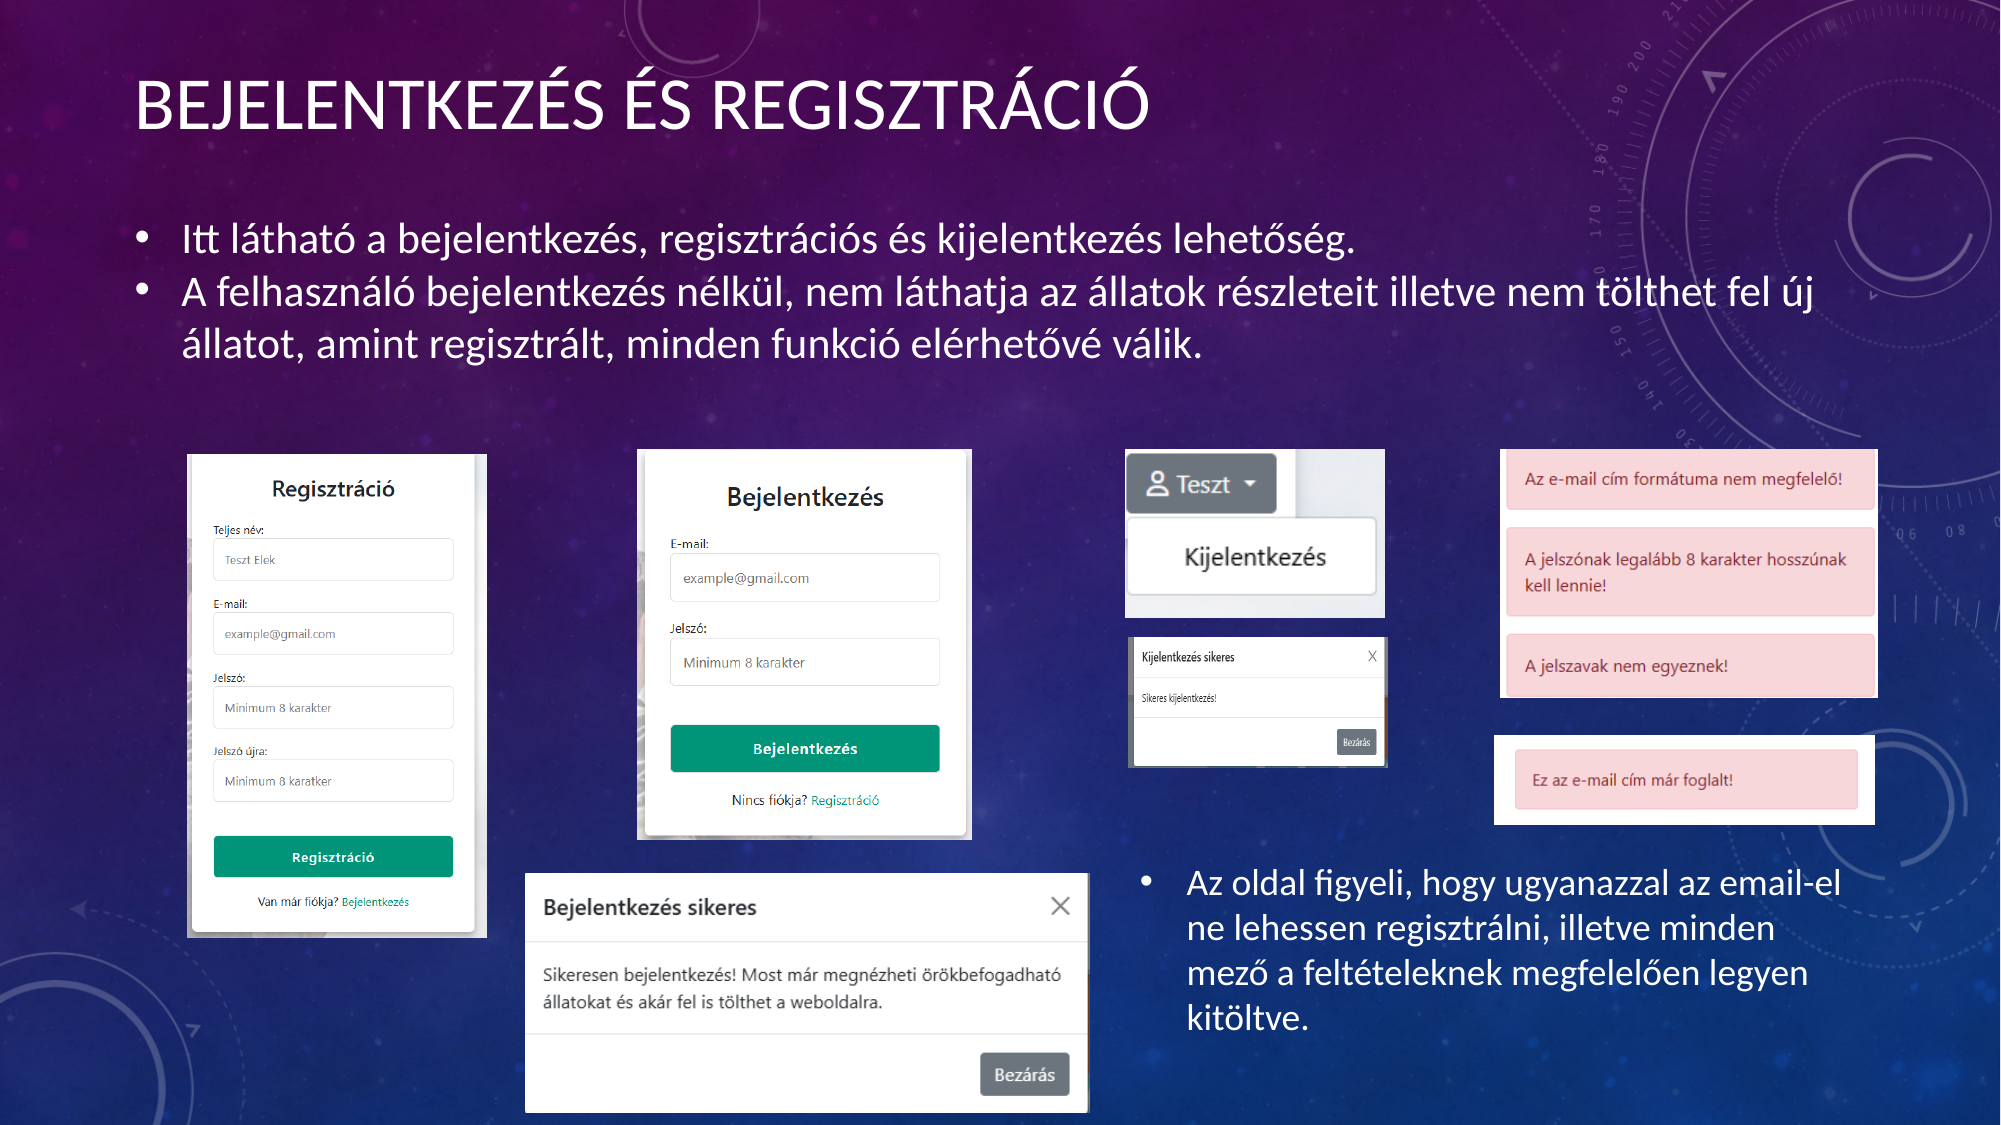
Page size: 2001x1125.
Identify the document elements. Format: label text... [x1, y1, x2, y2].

text_box Itt látható a bejelentkezés, regisztrációs és kijelentkezés lehetőség. A felhasználó bejelentkezés nélkül, nem láthatja az állatok részleteit illetve nem tölthet fel új állatot, amint regisztrált, minden funkció elérhetővé válik. [119, 202, 1838, 376]
text_box Az oldal figyeli, hogy ugyanazzal az email-el ne lehessen regisztrálni, illetve minden mező a feltételeknek megfelelően legyen kitöltve. [1124, 805, 1875, 1125]
text_box Bejelentkezés és regisztráció [119, 47, 1428, 153]
picture [0, 0, 2001, 1125]
